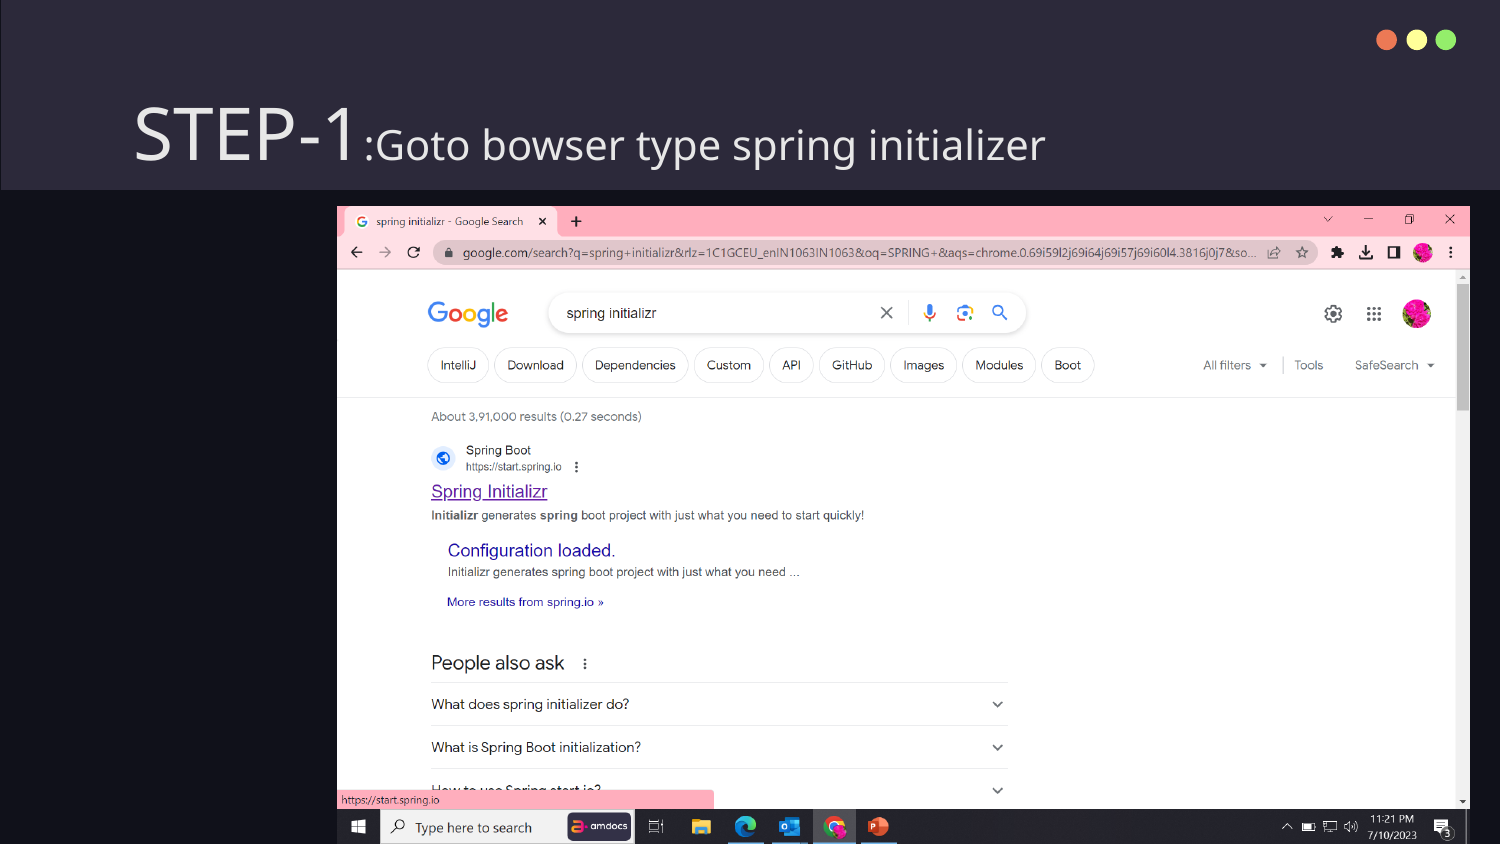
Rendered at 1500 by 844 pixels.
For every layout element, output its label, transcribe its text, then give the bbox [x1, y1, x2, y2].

title STEP-1:Goto bowser type spring initializer [118, 72, 1382, 167]
picture [337, 206, 1470, 844]
